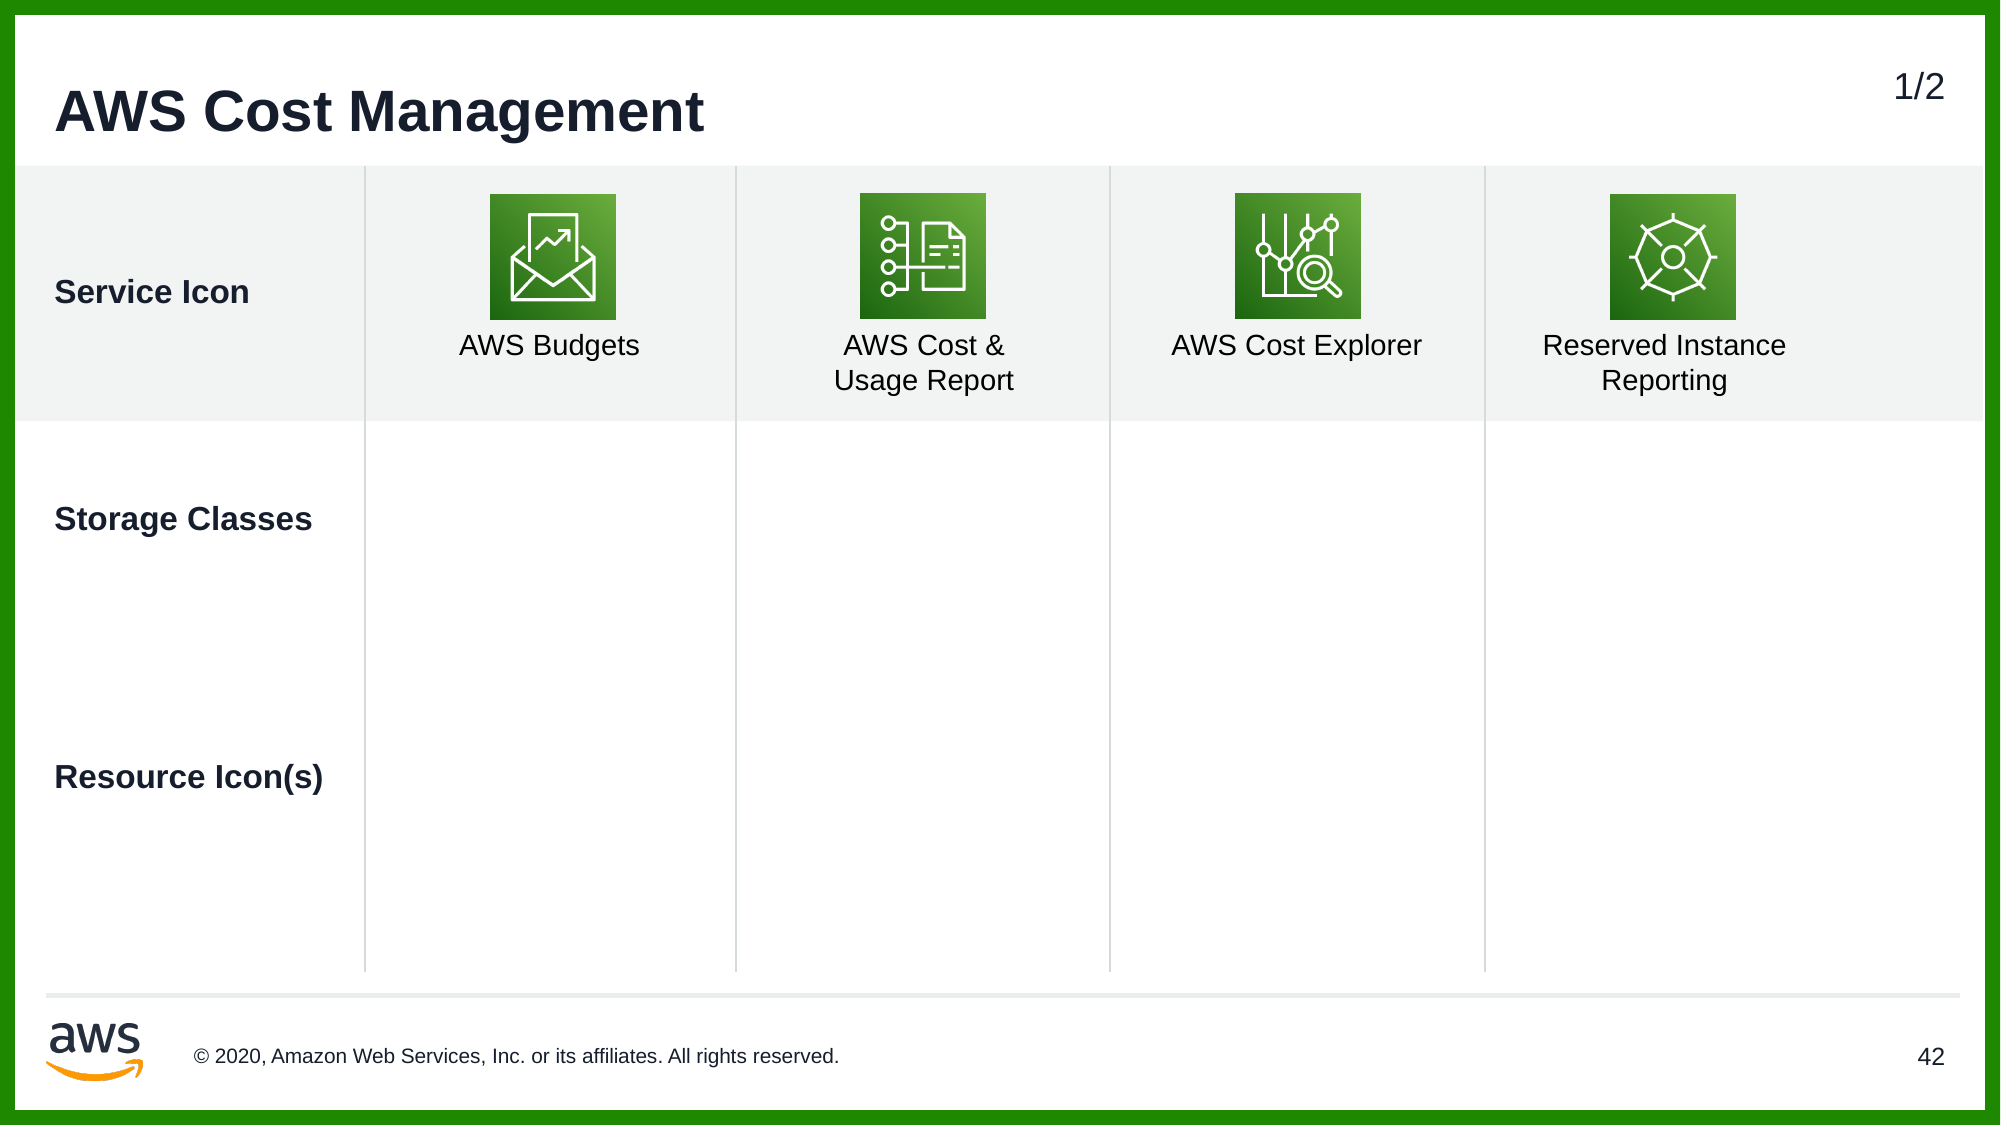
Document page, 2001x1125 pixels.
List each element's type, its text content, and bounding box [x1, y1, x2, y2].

picture [1610, 194, 1736, 320]
text_box Reserved Instance Reporting [1485, 319, 1846, 404]
picture [1235, 193, 1361, 319]
title AWS Cost Management [39, 59, 1457, 166]
text_box AWS Cost & Usage Report [736, 319, 1109, 404]
slide_number 42 [1493, 1025, 1961, 1086]
picture [490, 194, 616, 320]
picture [860, 193, 986, 319]
text_box AWS Cost Explorer [1111, 319, 1484, 369]
footer © 2020, Amazon Web Services, Inc. or its affiliates. All rights reserved. [178, 1025, 911, 1086]
text_box AWS Budgets [363, 319, 735, 369]
list 1/2 [1693, 59, 1961, 166]
picture [46, 1023, 143, 1081]
